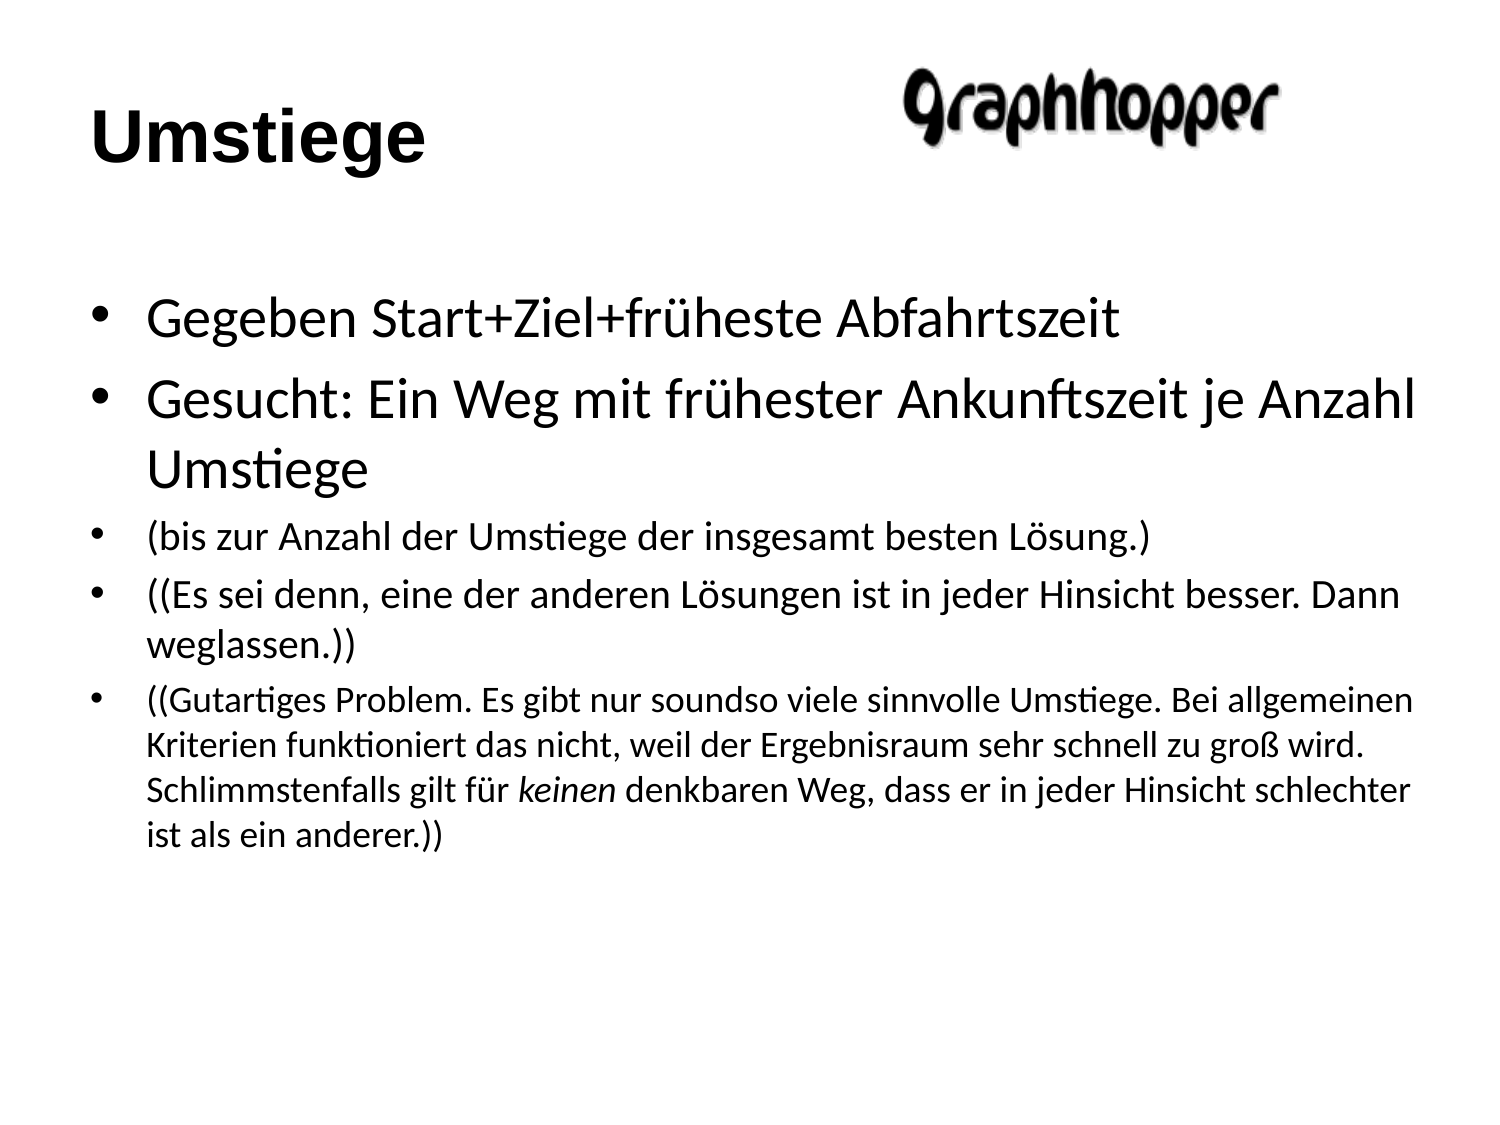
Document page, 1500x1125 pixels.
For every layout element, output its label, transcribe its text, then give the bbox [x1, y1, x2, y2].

picture [894, 55, 1289, 157]
list Gegeben Start+Ziel+früheste Abfahrtszeit Gesucht: Ein Weg mit frühester Ankunftszeit je Anzahl Umstiege (bis zur Anzahl der Umstiege der insgesamt besten Lösung.) ((Es sei denn, eine der anderen Lösungen ist in jeder Hinsicht besser. Dann weglassen.)) ((Gutartiges Problem. Es gibt nur soundso viele sinnvolle Umstiege. Bei allgemeinen Kriterien funktioniert das nicht, weil der Ergebnisraum sehr schnell zu groß wird. Schlimmstenfalls gilt für keinen denkbaren Weg, dass er in jeder Hinsicht schlechter ist als ein anderer.)) [74, 271, 1437, 918]
title Umstiege [75, 45, 1425, 233]
